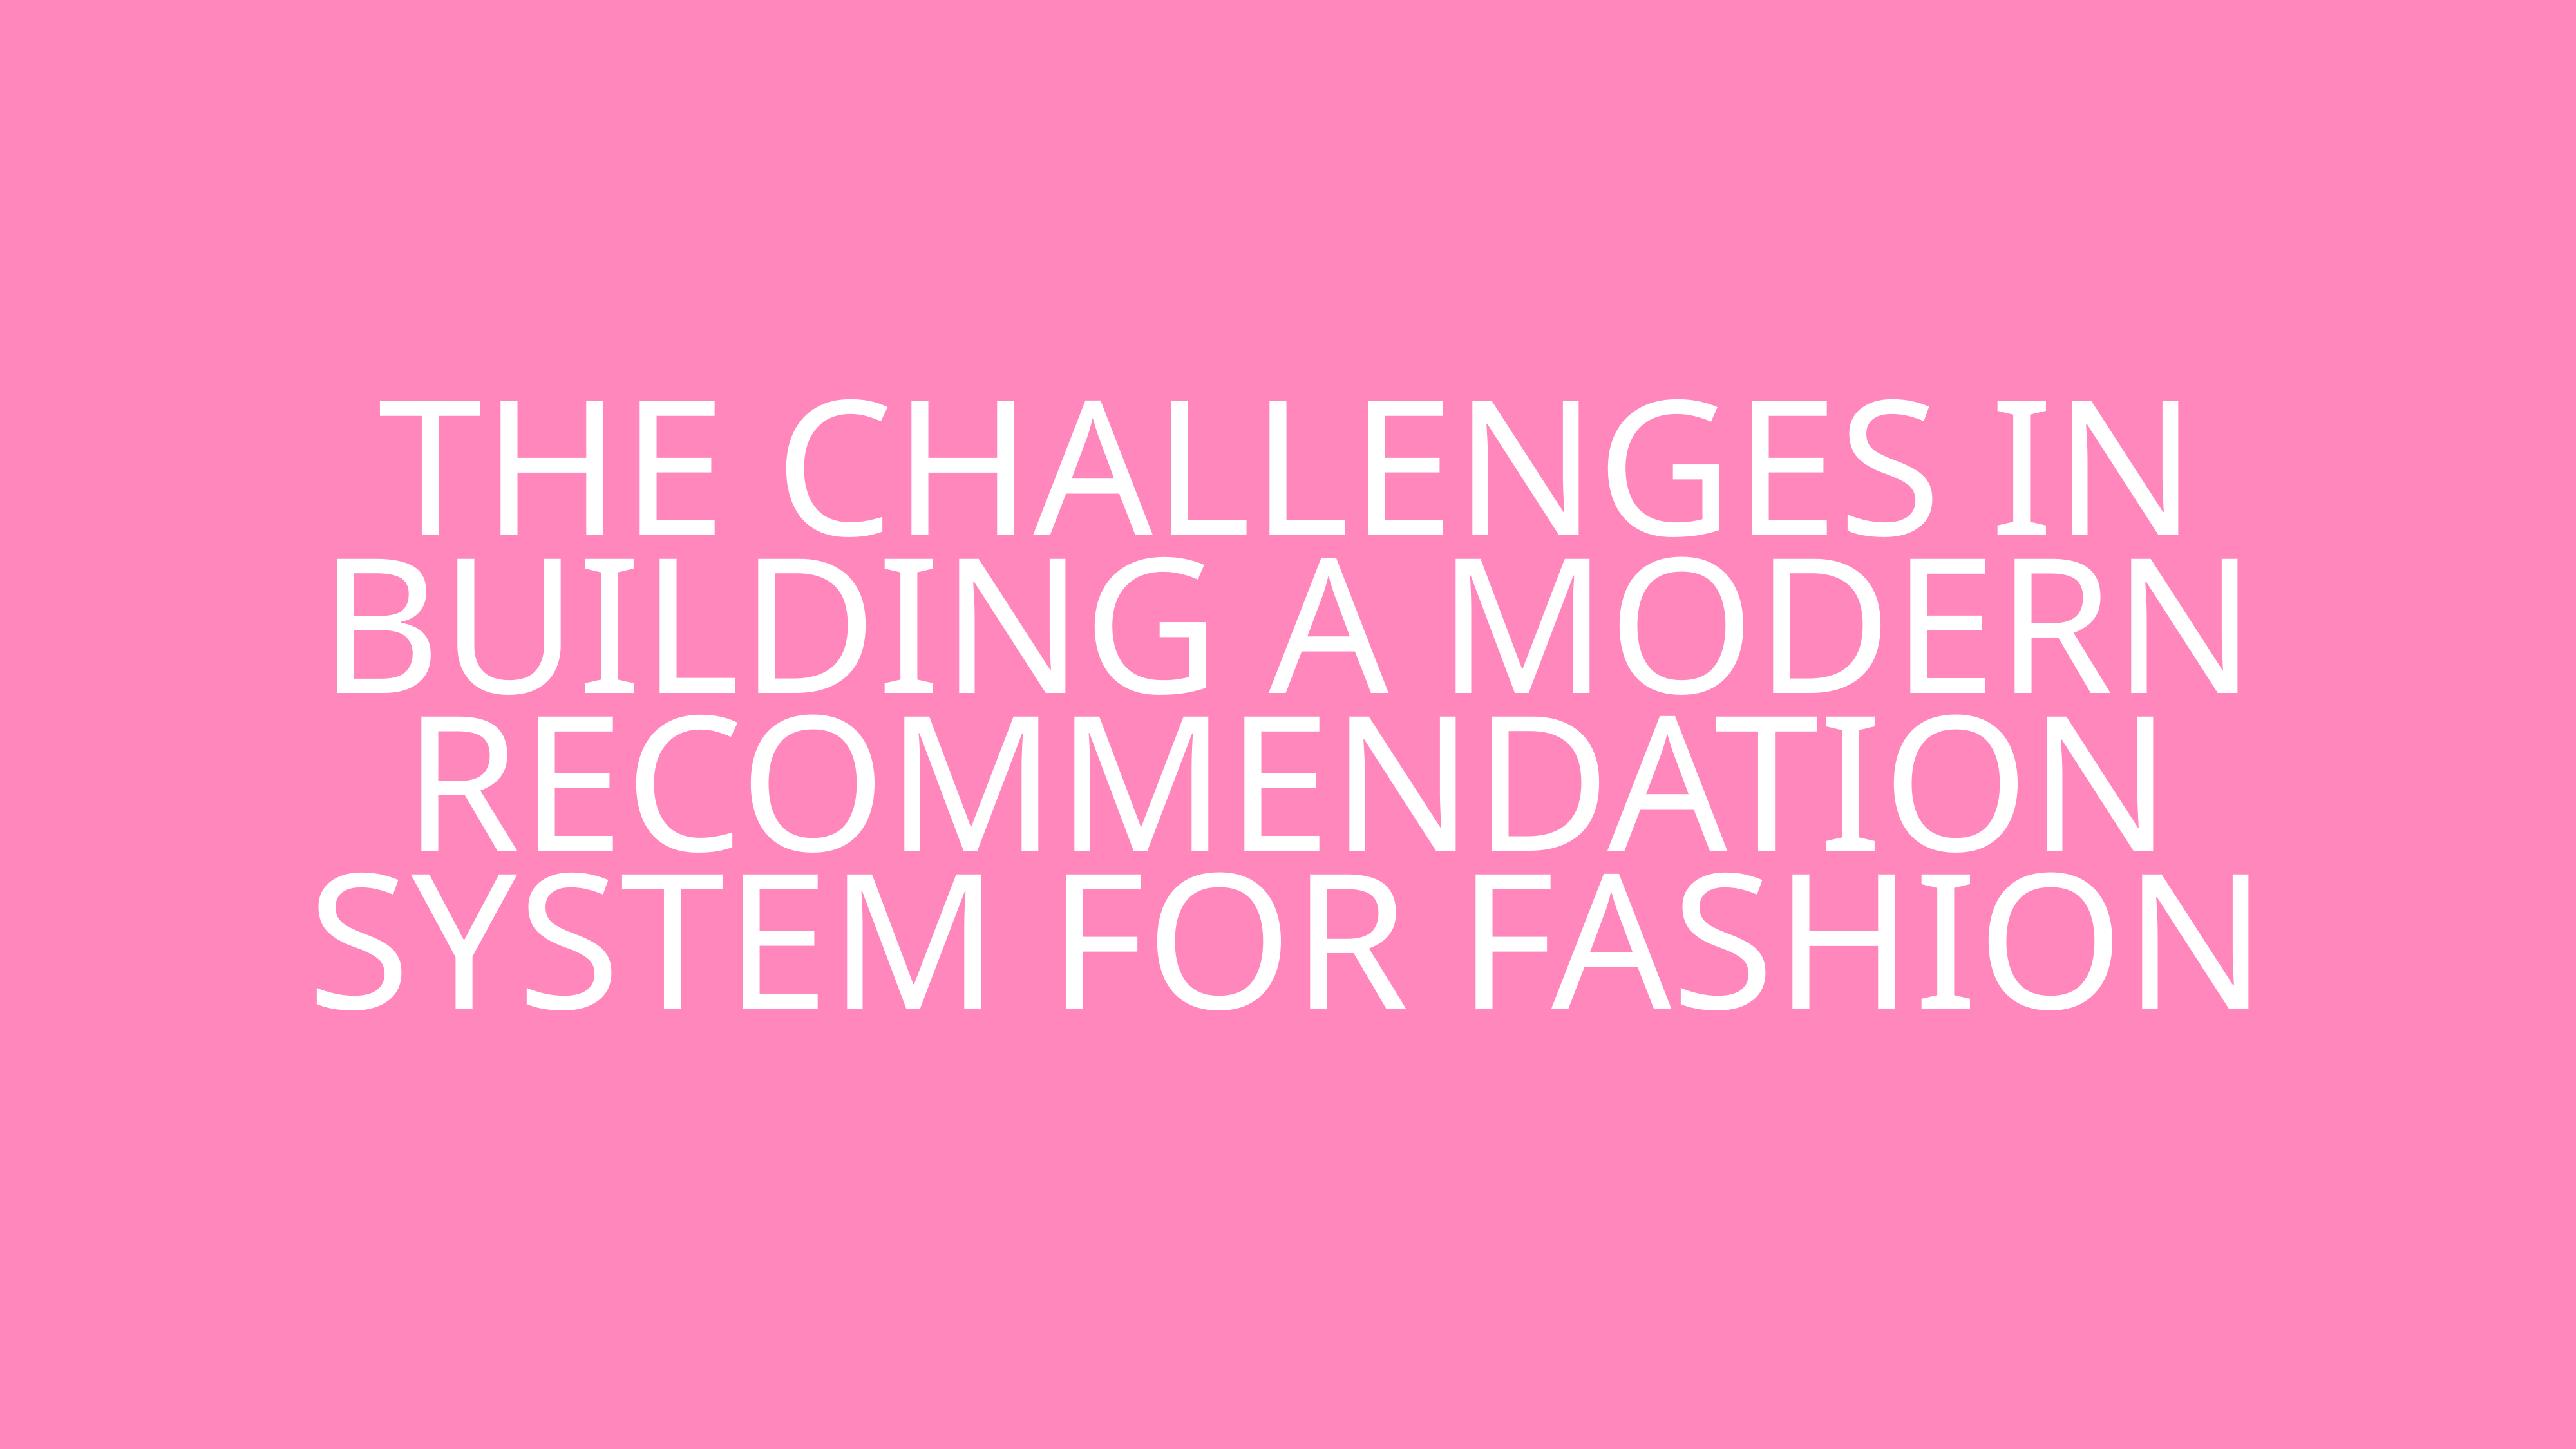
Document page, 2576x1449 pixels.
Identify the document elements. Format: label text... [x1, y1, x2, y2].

list THE CHALLENGES IN BUILDING A MODERN RECOMMENDATION SYSTEM FOR FASHION [128, 502, 2448, 947]
